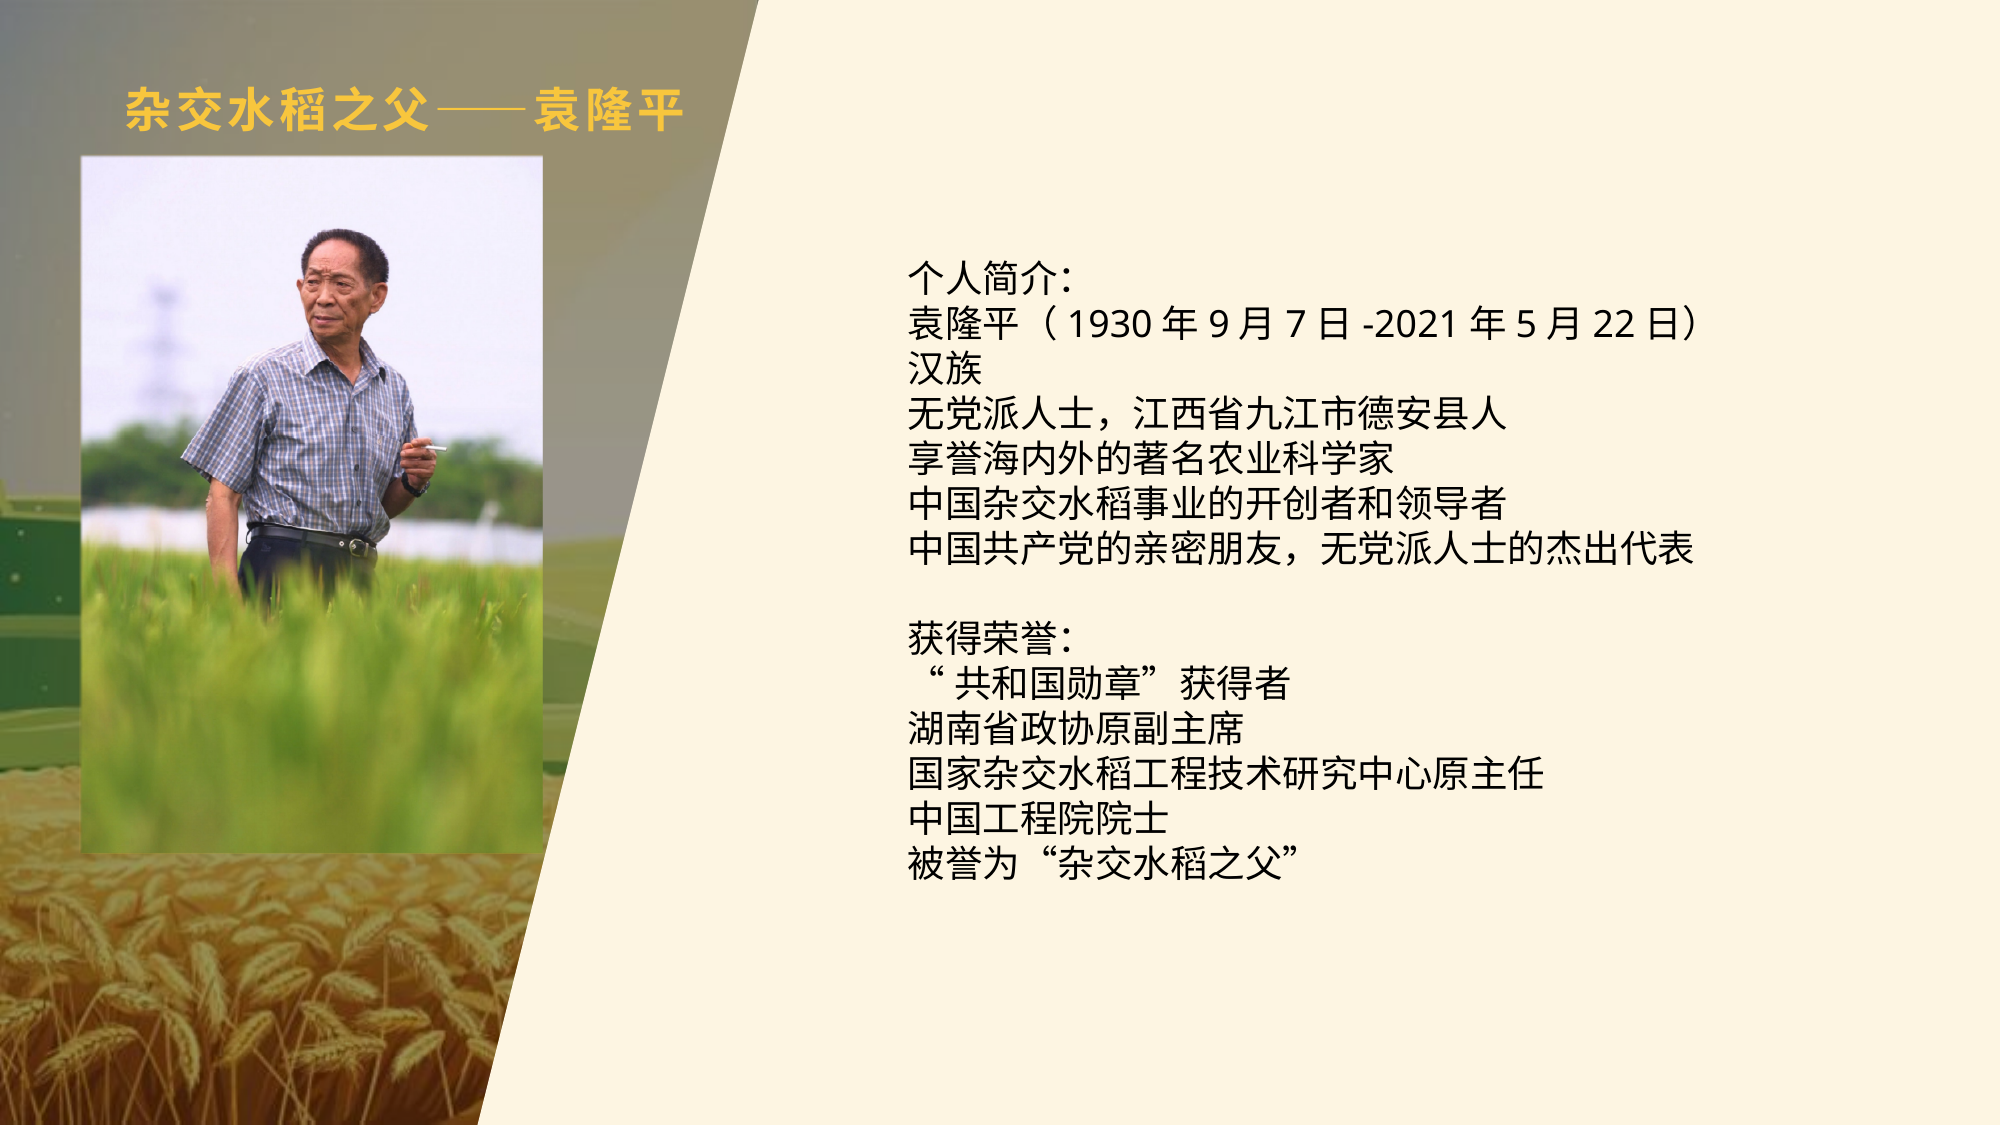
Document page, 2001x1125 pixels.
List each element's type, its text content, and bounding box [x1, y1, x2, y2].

title 杂交水稻之父——袁隆平 [109, 72, 1891, 146]
picture [0, 0, 758, 1125]
